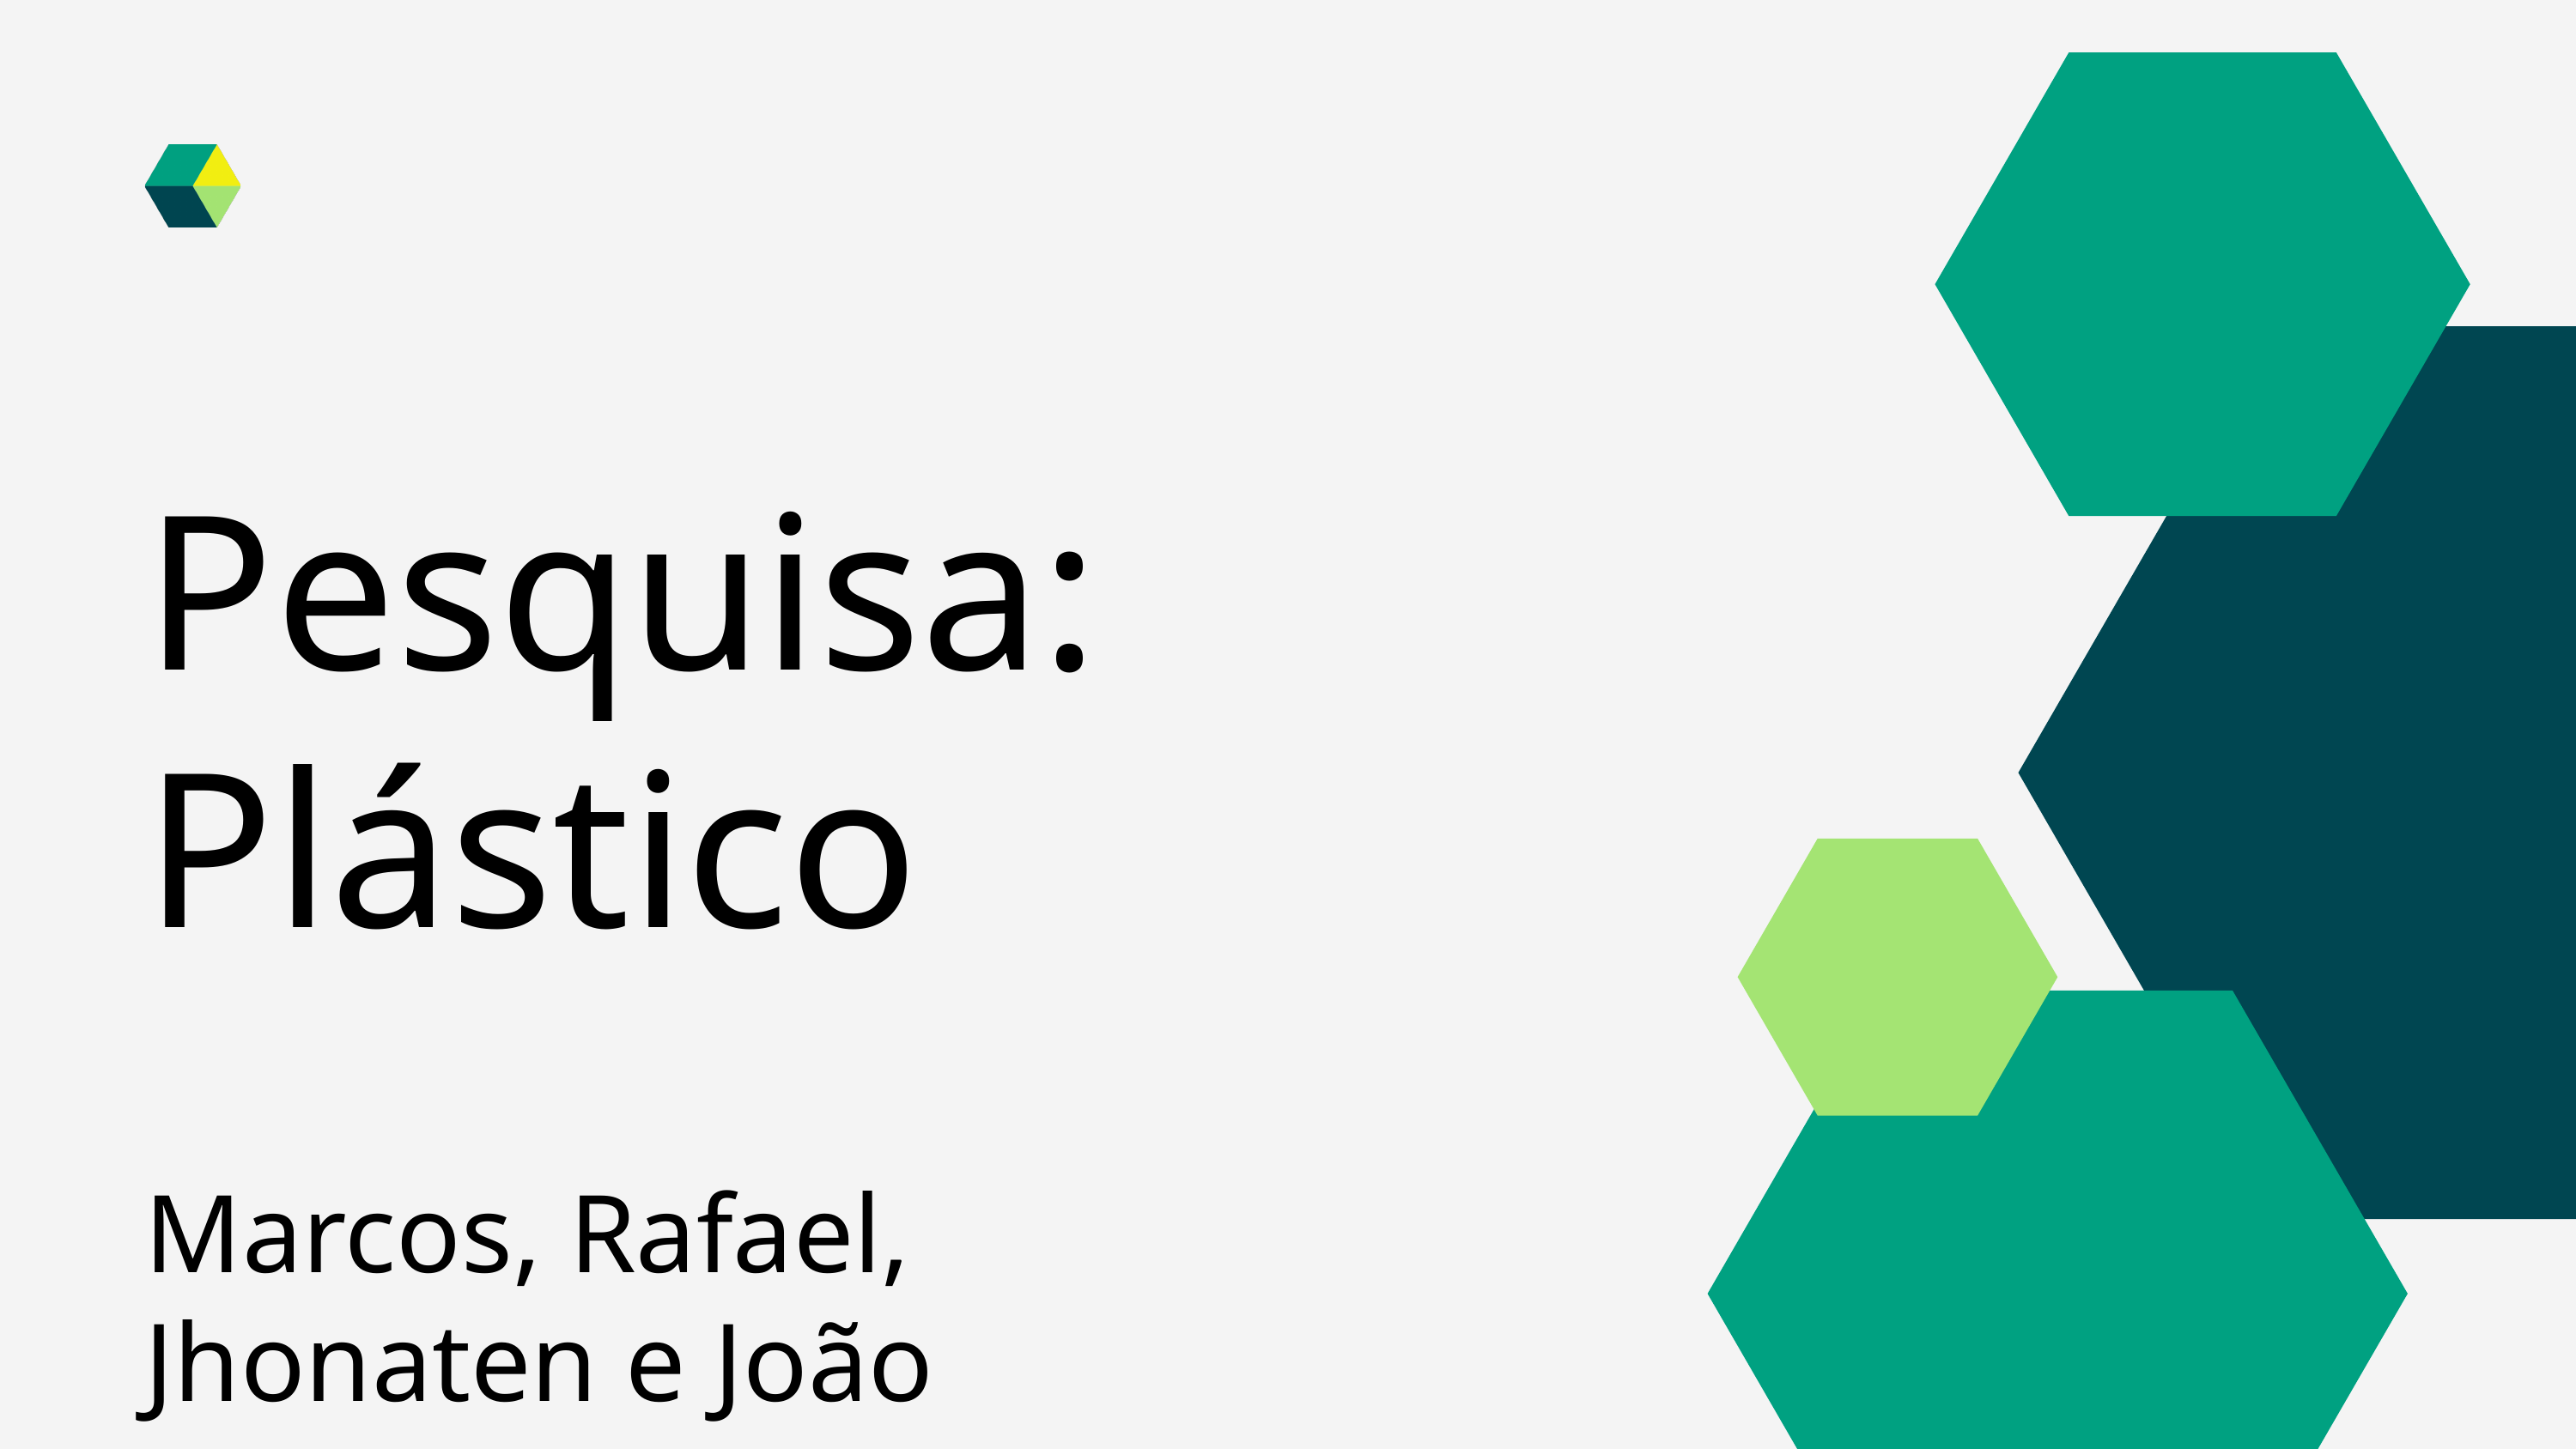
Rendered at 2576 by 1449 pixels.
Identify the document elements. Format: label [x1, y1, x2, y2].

text_box [144, 455, 1289, 1090]
text_box [2018, 325, 2576, 1220]
text_box [1935, 52, 2470, 517]
text_box [144, 1165, 1068, 1449]
text_box [144, 144, 241, 227]
text_box [1707, 990, 2409, 1449]
text_box [1737, 838, 2058, 1116]
